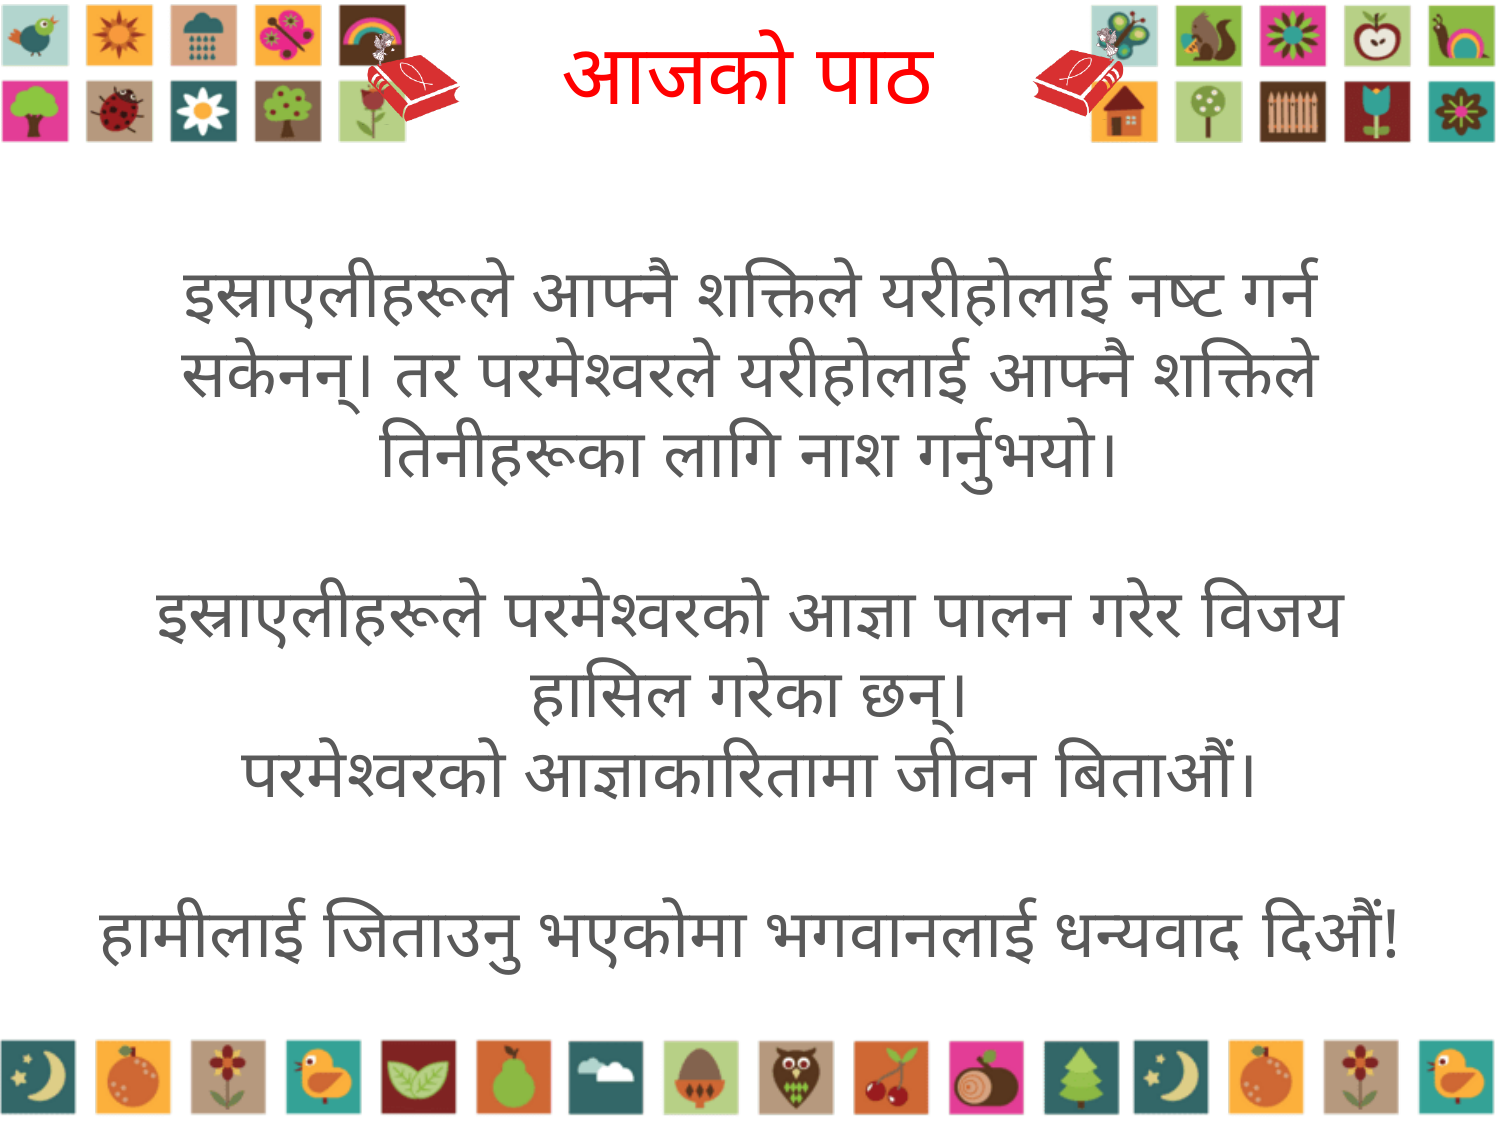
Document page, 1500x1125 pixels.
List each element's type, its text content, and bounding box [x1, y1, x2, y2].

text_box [0, 1028, 1500, 1118]
picture [1001, 3, 1500, 150]
picture [0, 3, 492, 150]
text_box आजको पाठ [425, 13, 1077, 129]
text_box इस्राएलीहरूले आफ्नै शक्तिले यरीहोलाई नष्ट गर्न सकेनन्। तर परमेश्‍वरले यरीहोलाई आफ्नै शक्तिले तिनीहरूका लागि नाश गर्नुभयो। इस्राएलीहरूले परमेश्वरको आज्ञा पालन गरेर विजय हासिल गरेका छन्। परमेश्वरको आज्ञाकारितामा जीवन बिताऔं। हामीलाई जिताउनु भएकोमा भगवानलाई धन्यवाद दिऔं! [76, 243, 1424, 978]
